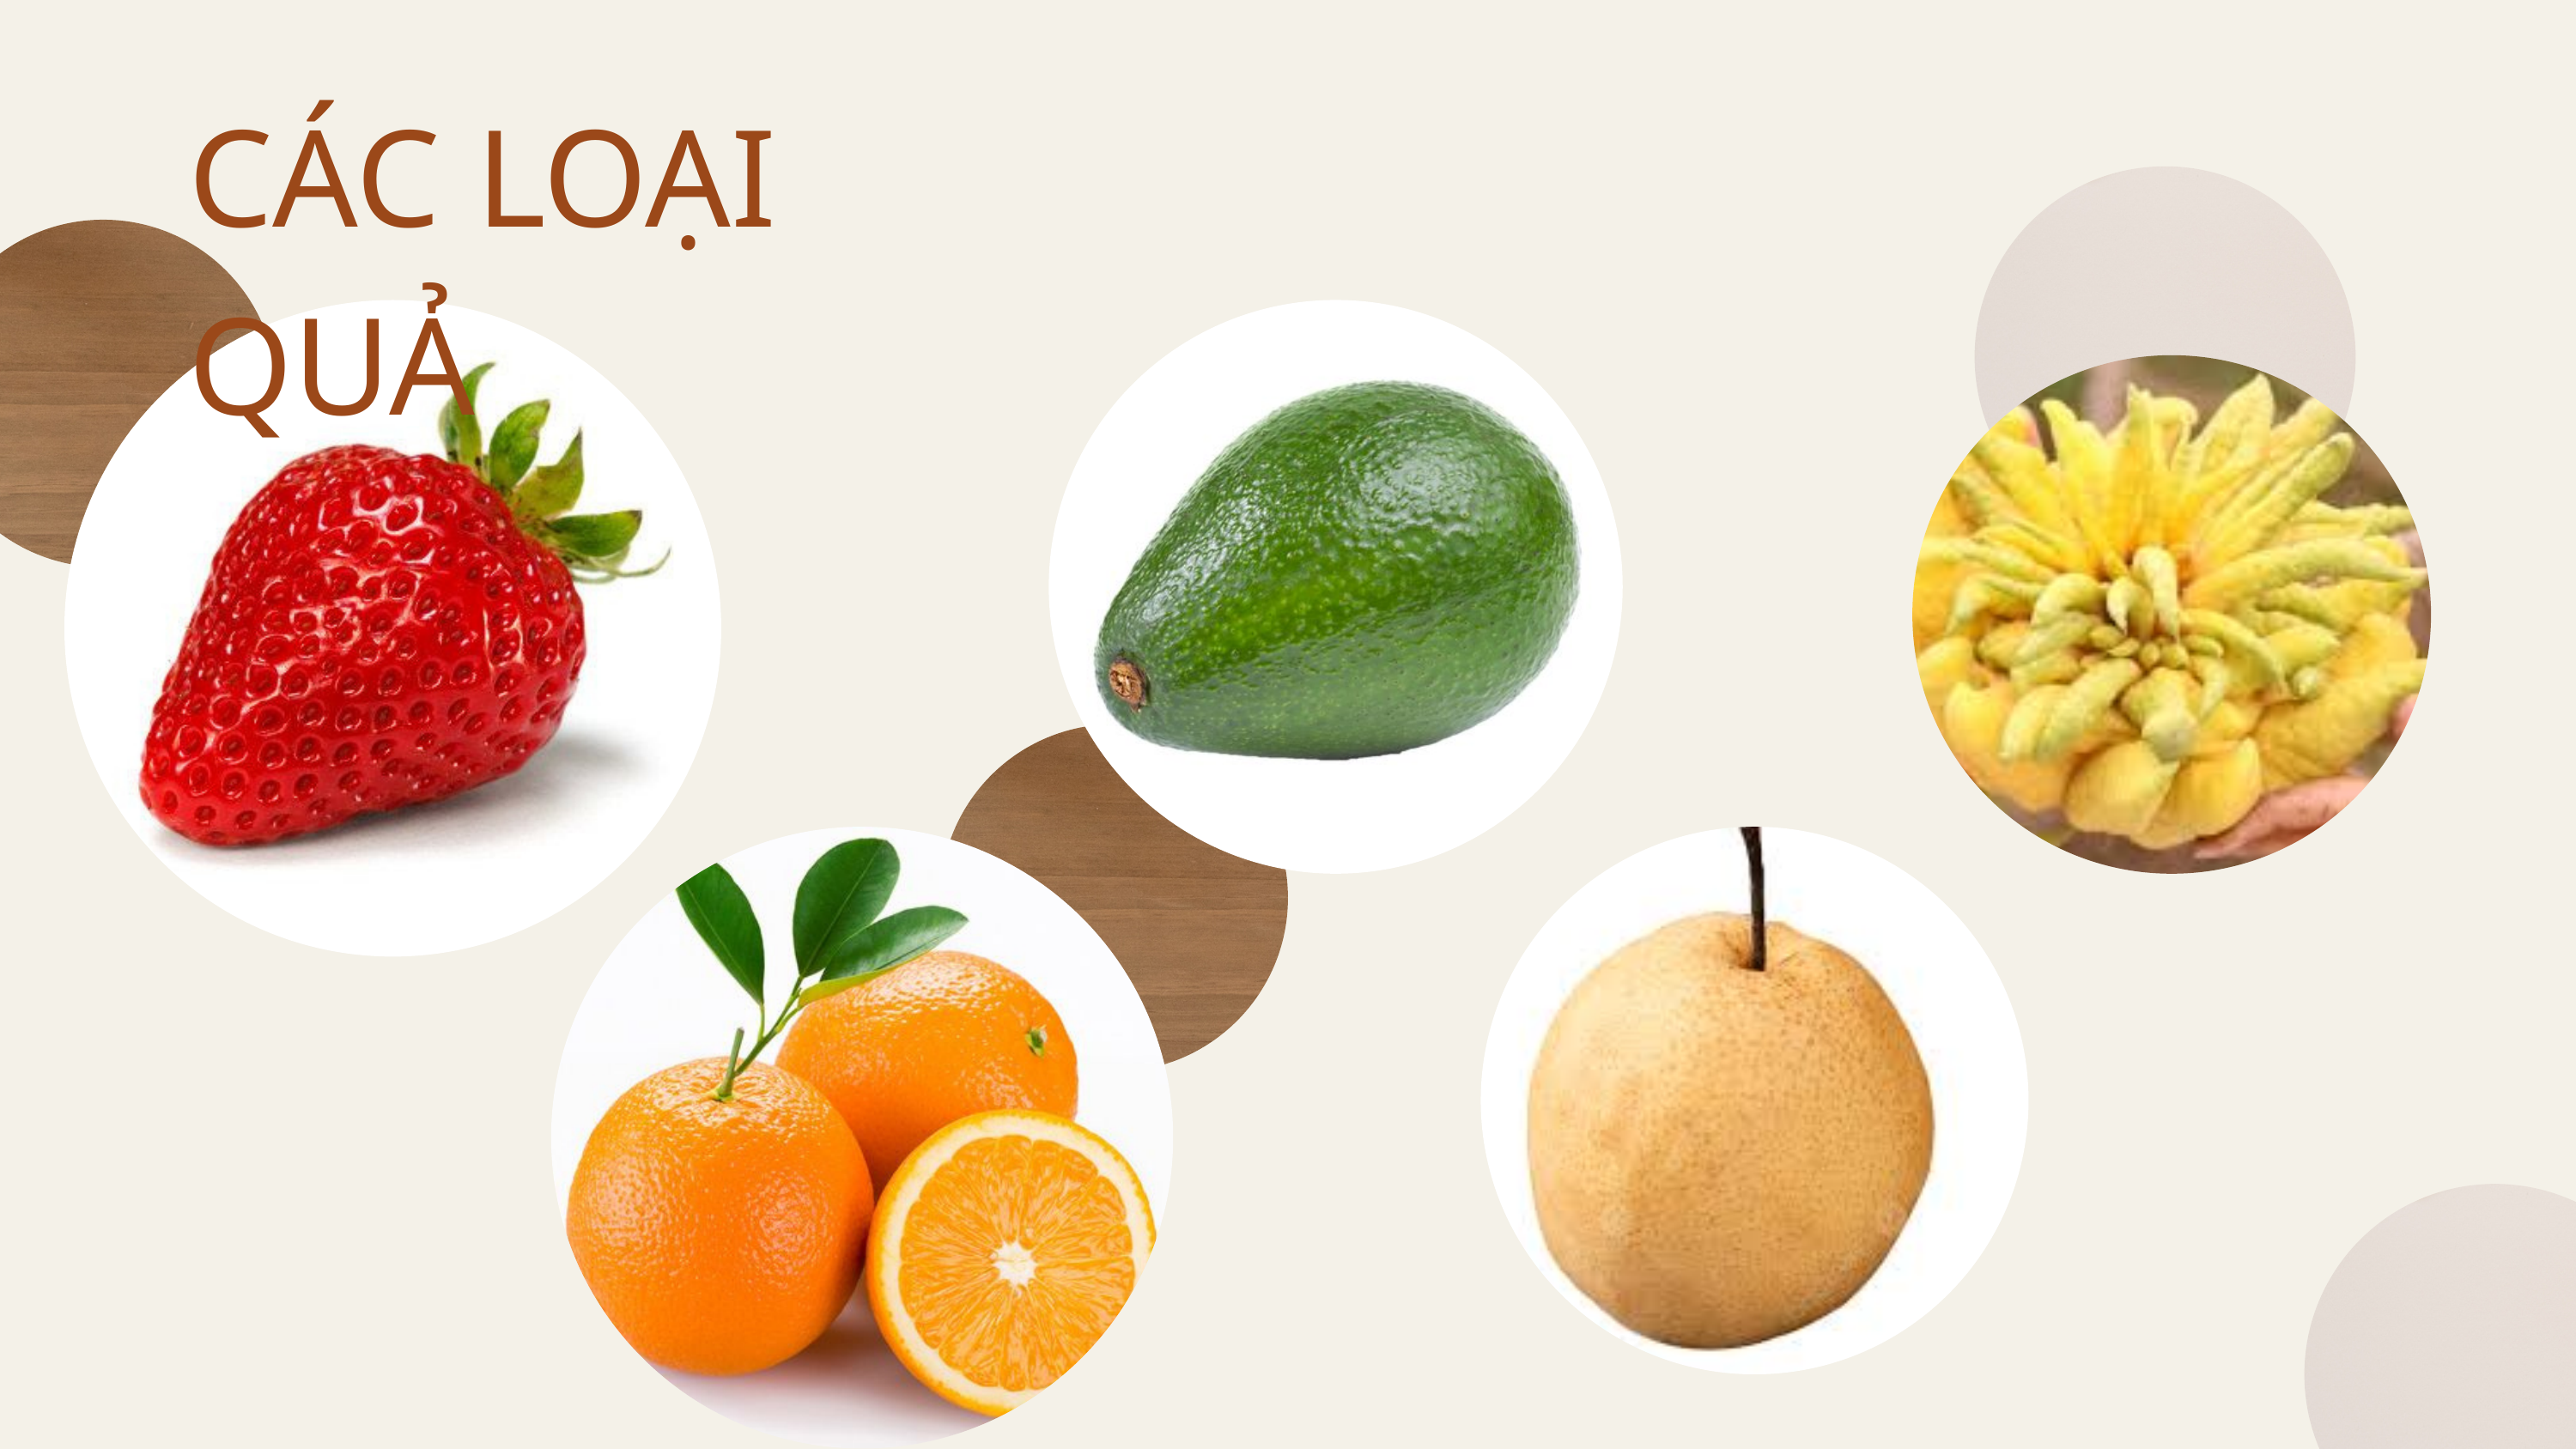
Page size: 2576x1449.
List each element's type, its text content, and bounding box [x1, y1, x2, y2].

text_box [550, 826, 1174, 1449]
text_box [2304, 1183, 2576, 1449]
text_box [0, 219, 277, 567]
text_box CÁC LOẠI QUẢ [188, 66, 990, 442]
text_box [939, 724, 1044, 825]
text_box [1911, 355, 2432, 875]
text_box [1177, 881, 1289, 1072]
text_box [1974, 166, 2356, 354]
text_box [1048, 300, 1623, 875]
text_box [64, 300, 722, 957]
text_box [1480, 826, 2029, 1375]
